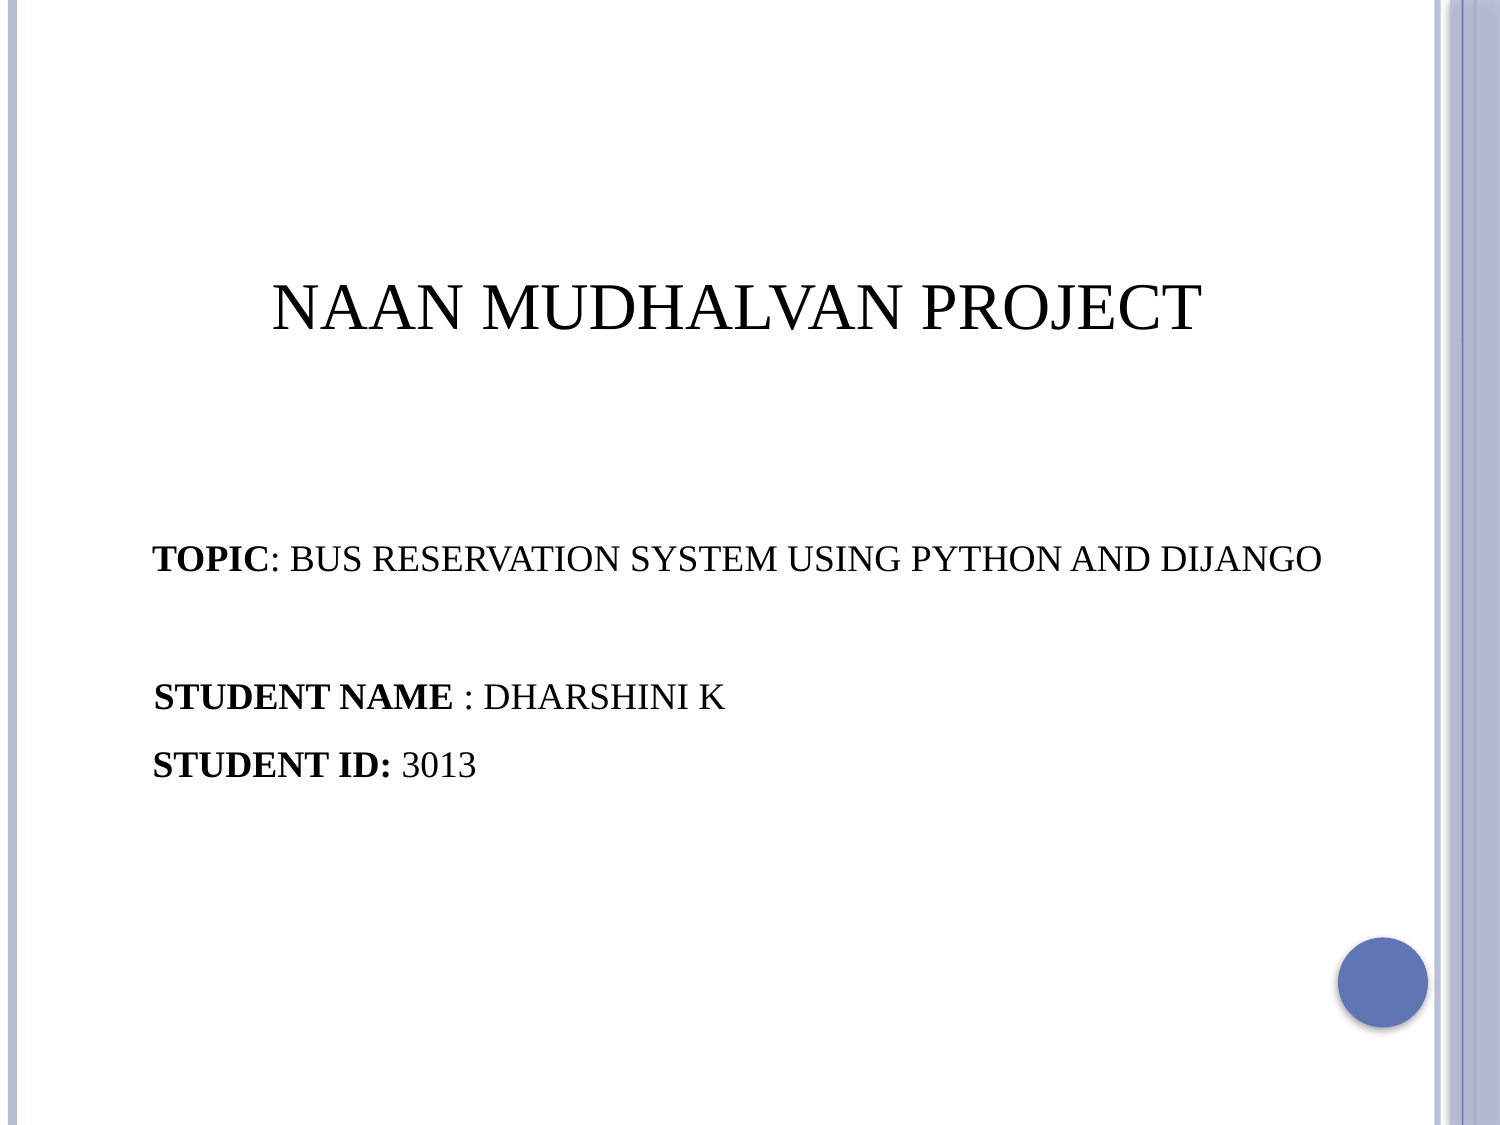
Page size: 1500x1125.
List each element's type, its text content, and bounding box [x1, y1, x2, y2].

text_box NAAN MUDHALVAN PROJECT [256, 255, 1218, 351]
text_box STUDENT ID: 3013 [137, 732, 492, 792]
text_box TOPIC: BUS RESERVATION SYSTEM USING PYTHON AND DIJANGO [137, 526, 1338, 587]
text_box STUDENT NAME : DHARSHINI K [139, 664, 741, 725]
